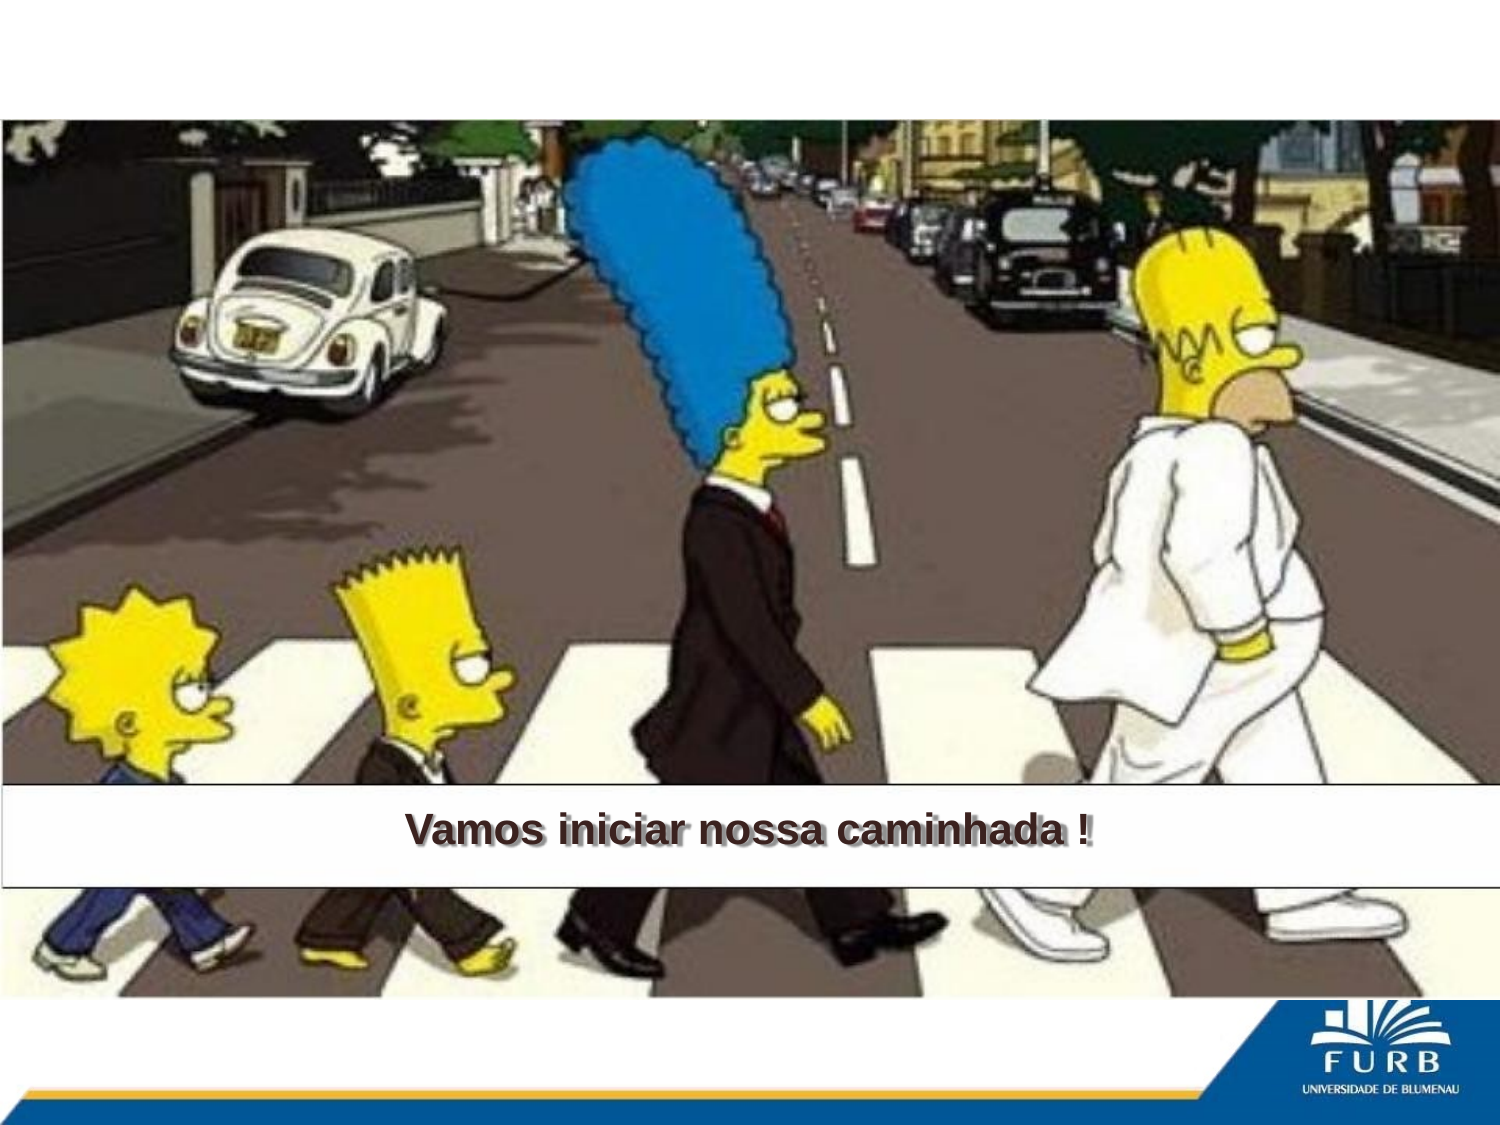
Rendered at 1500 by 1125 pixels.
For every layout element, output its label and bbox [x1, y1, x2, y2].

text_box [0, 119, 1500, 1000]
picture [0, 1000, 1500, 1125]
picture [0, 0, 1500, 119]
